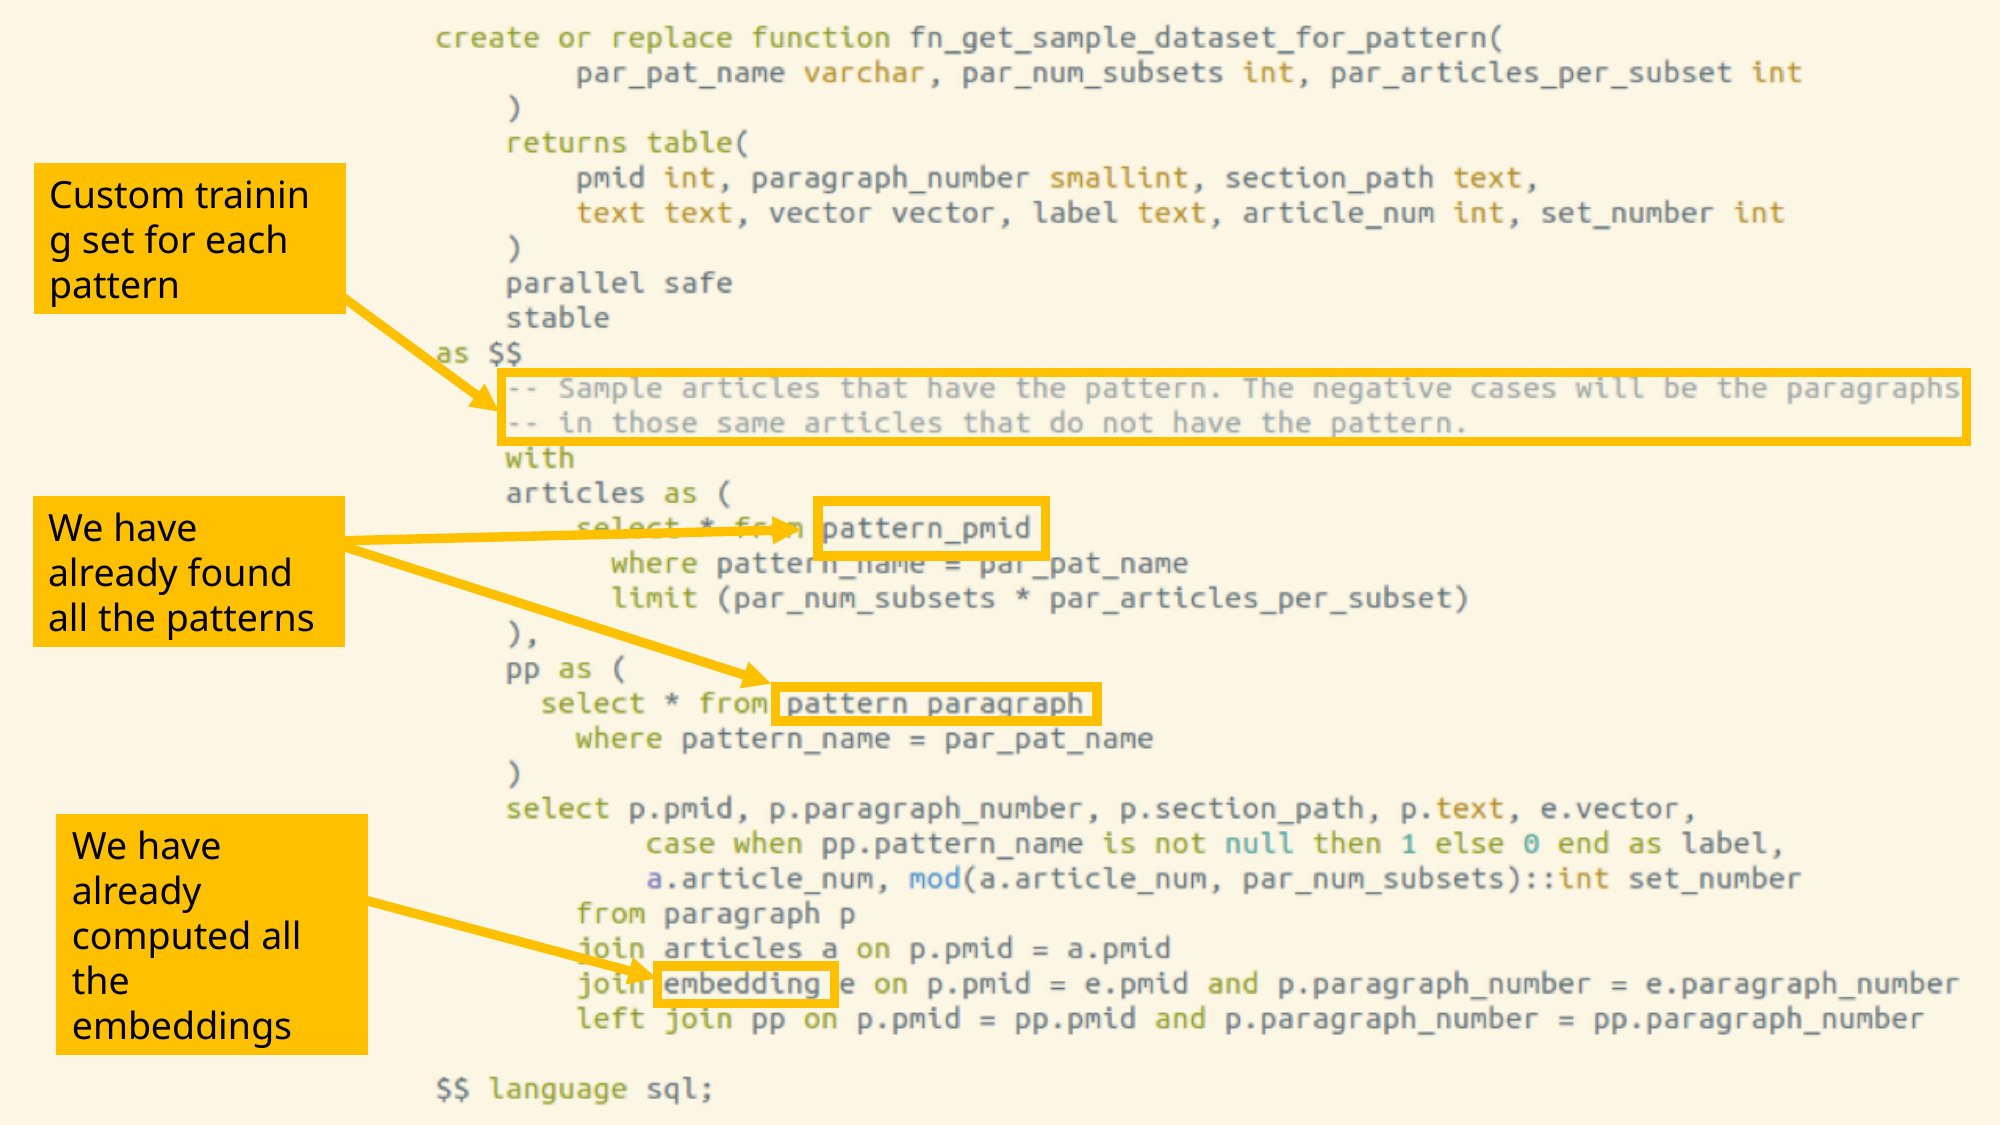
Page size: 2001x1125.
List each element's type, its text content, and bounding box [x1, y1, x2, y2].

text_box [328, 529, 802, 542]
text_box We have already found all the patterns [33, 496, 345, 647]
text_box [325, 284, 500, 413]
picture [432, 0, 1986, 1124]
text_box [328, 542, 772, 684]
text_box We have already computed all the embeddings [56, 814, 368, 1055]
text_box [345, 894, 657, 979]
text_box Custom training set for each pattern [34, 163, 346, 314]
